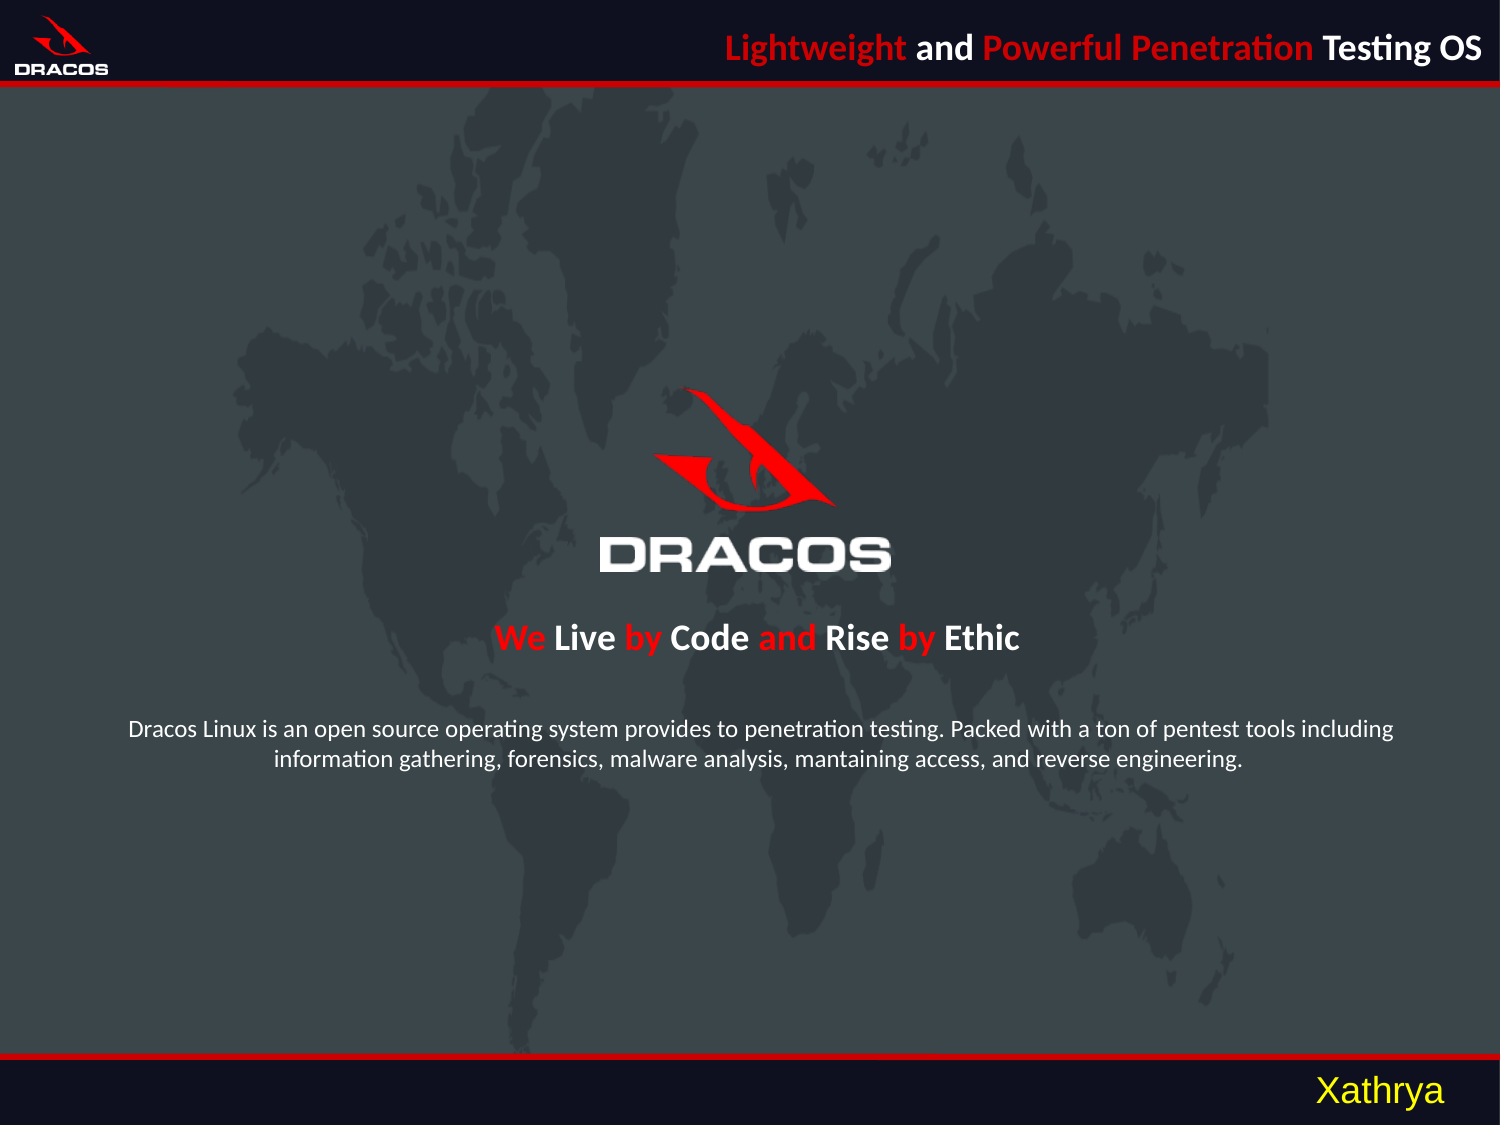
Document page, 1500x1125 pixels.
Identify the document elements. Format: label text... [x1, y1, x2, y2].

picture [599, 387, 891, 572]
text_box [0, 0, 1500, 83]
text_box [0, 1058, 1500, 1125]
text_box We Live by Code and Rise by Ethic [479, 605, 1035, 666]
text_box Dracos Linux is an open source operating system provides to penetration testing. Packed with a ton of pentest tools including information gathering, forensics, malware analysis, mantaining access, and reverse engineering. [112, 704, 1412, 779]
picture [14, 15, 109, 75]
text_box Xathrya [1300, 1058, 1460, 1119]
text_box Lightweight and Powerful Penetration Testing OS [710, 15, 1498, 120]
